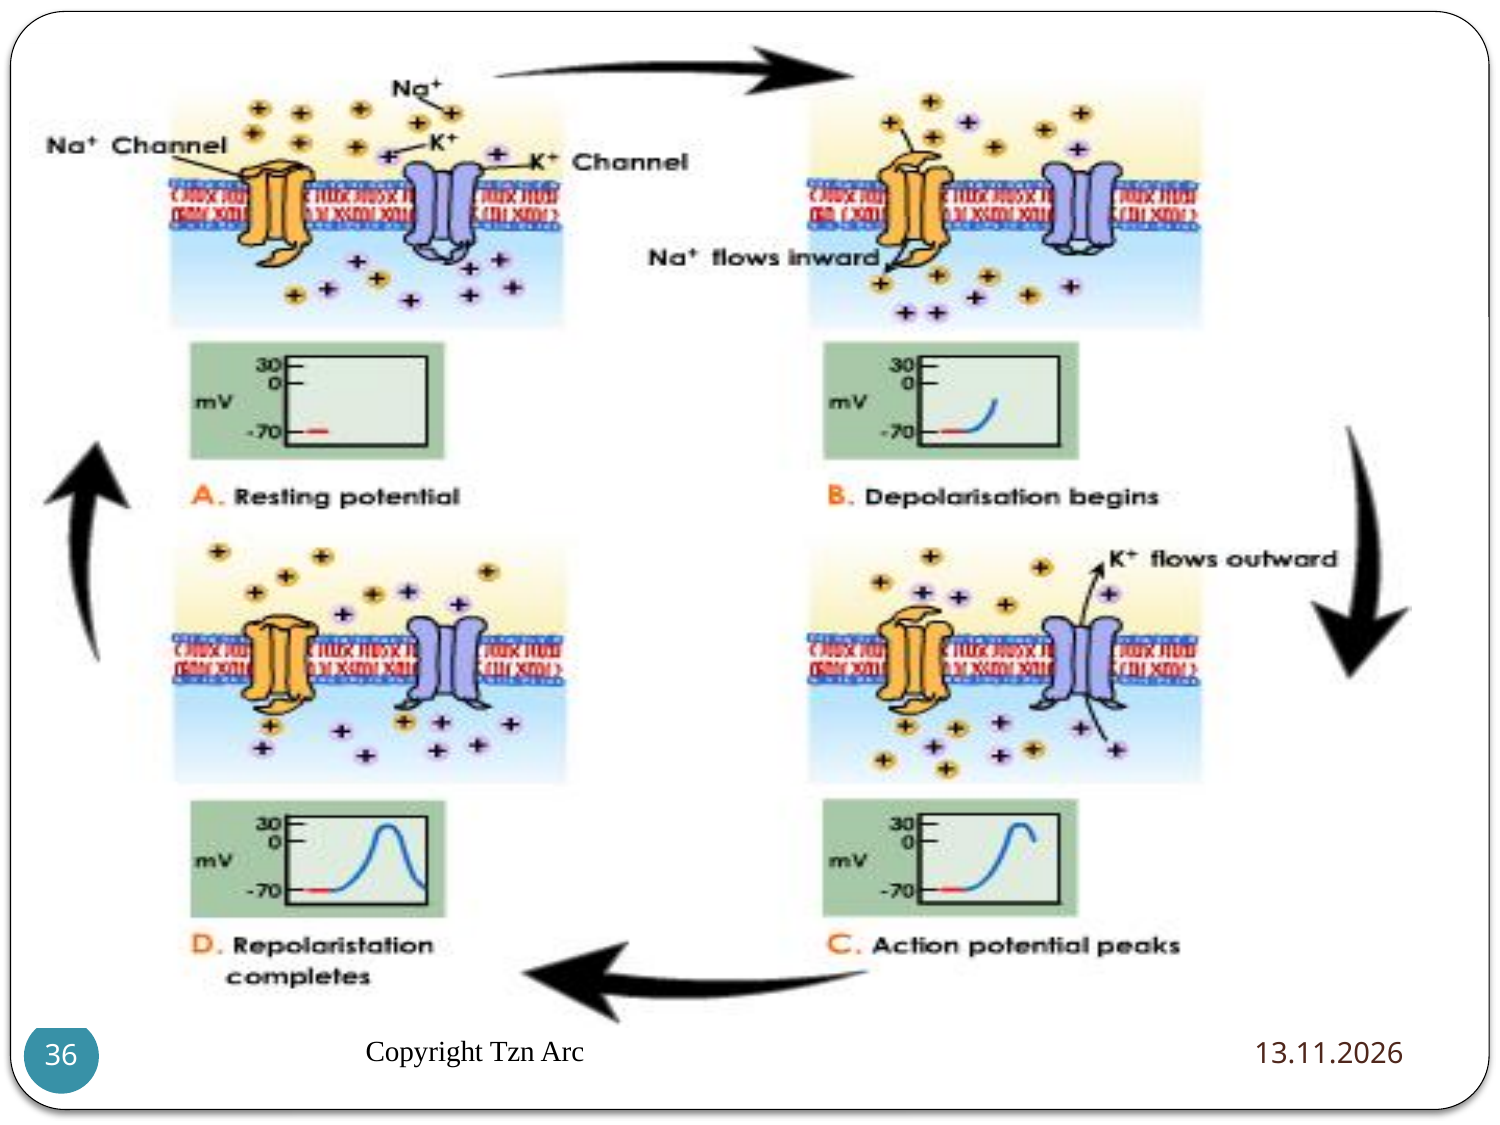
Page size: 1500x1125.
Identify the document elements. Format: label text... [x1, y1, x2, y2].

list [29, 42, 1412, 1028]
footer Copyright Tzn Arc [150, 1037, 800, 1088]
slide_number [1012, 1015, 1419, 1094]
slide_number 36 [23, 1036, 99, 1094]
